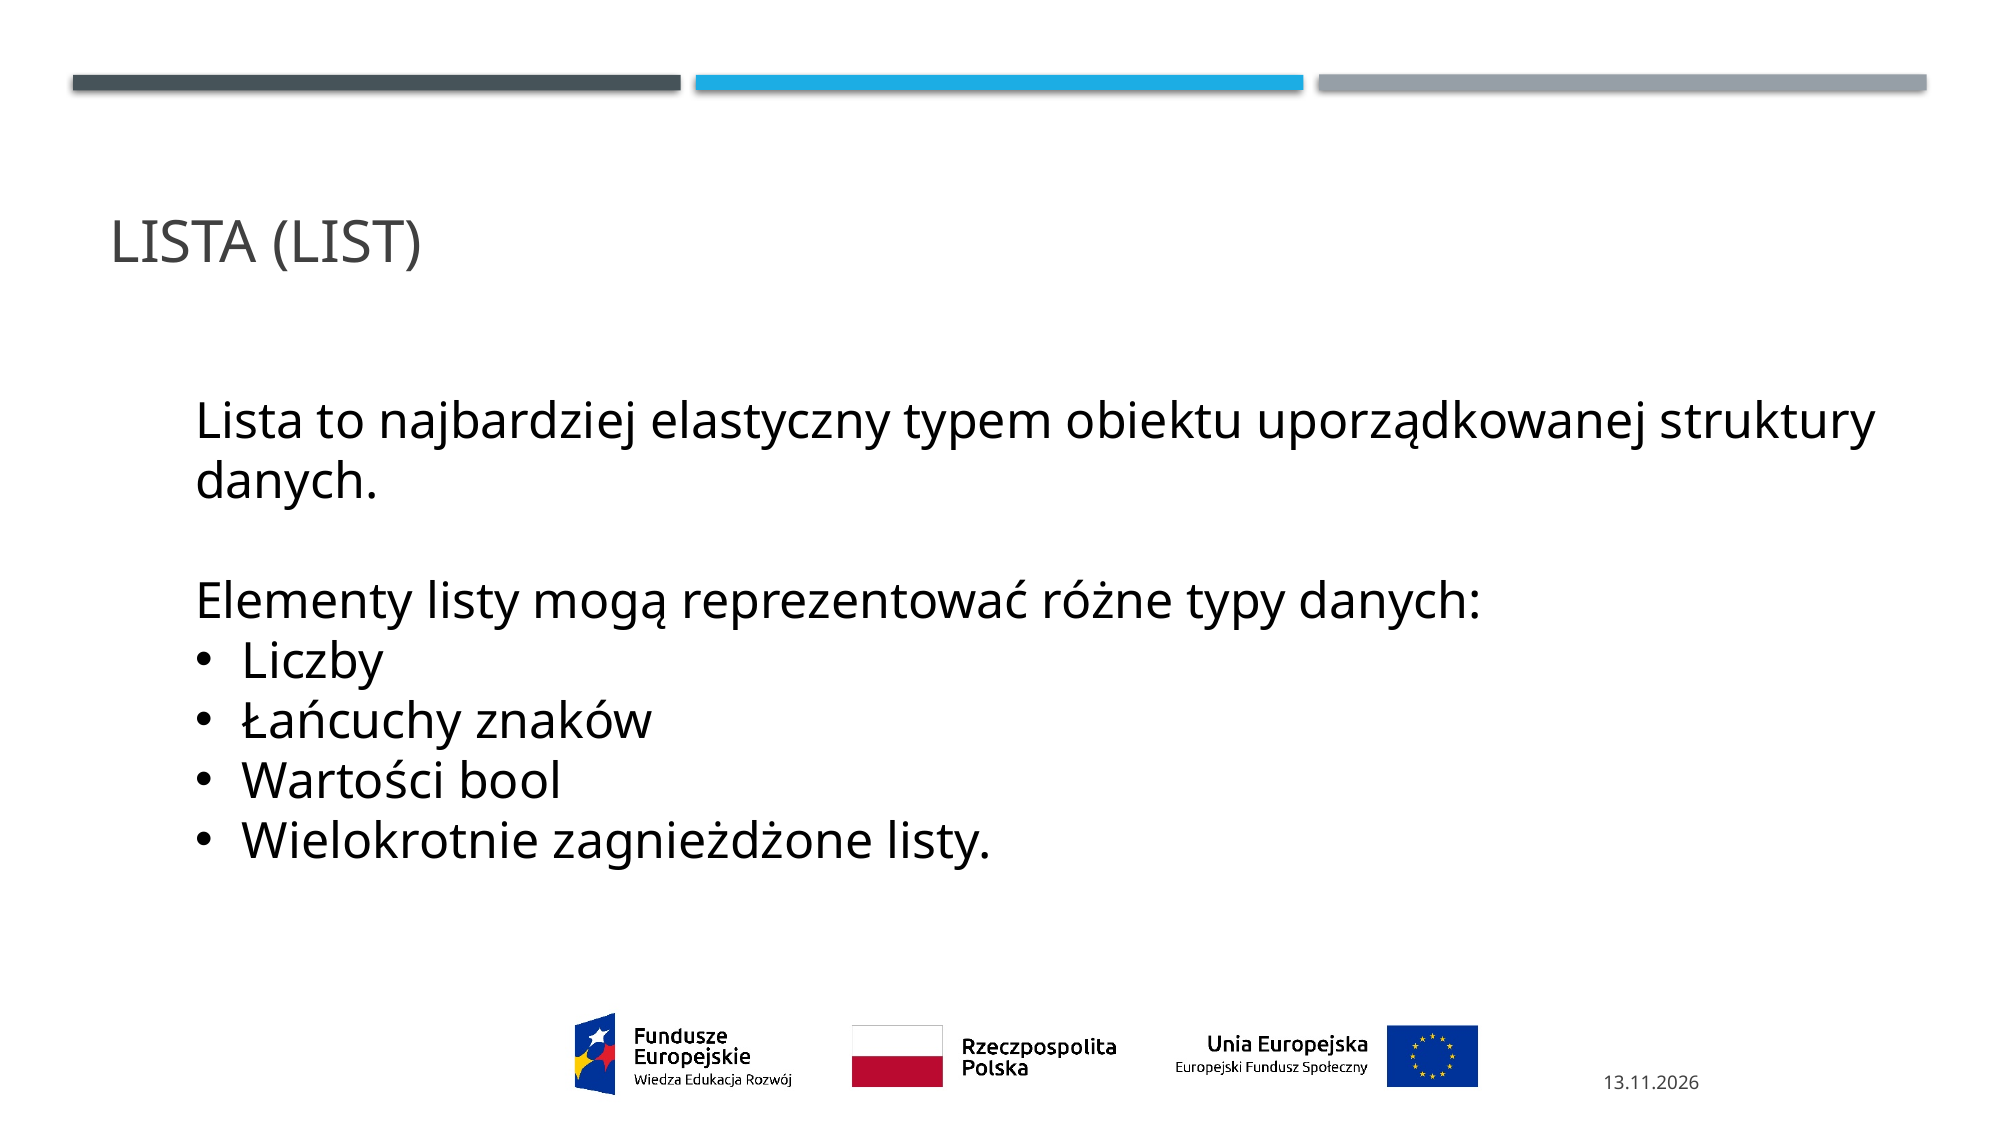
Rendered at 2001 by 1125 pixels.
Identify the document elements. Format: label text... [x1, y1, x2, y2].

title Lista (list) [94, 119, 1904, 282]
text_box Lista to najbardziej elastyczny typem obiektu uporządkowanej struktury danych. Elementy listy mogą reprezentować różne typy danych: Liczby Łańcuchy znaków Wartości bool Wielokrotnie zagnieżdżone listy. [180, 381, 1893, 876]
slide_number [1247, 1053, 1715, 1114]
picture [554, 992, 1498, 1115]
